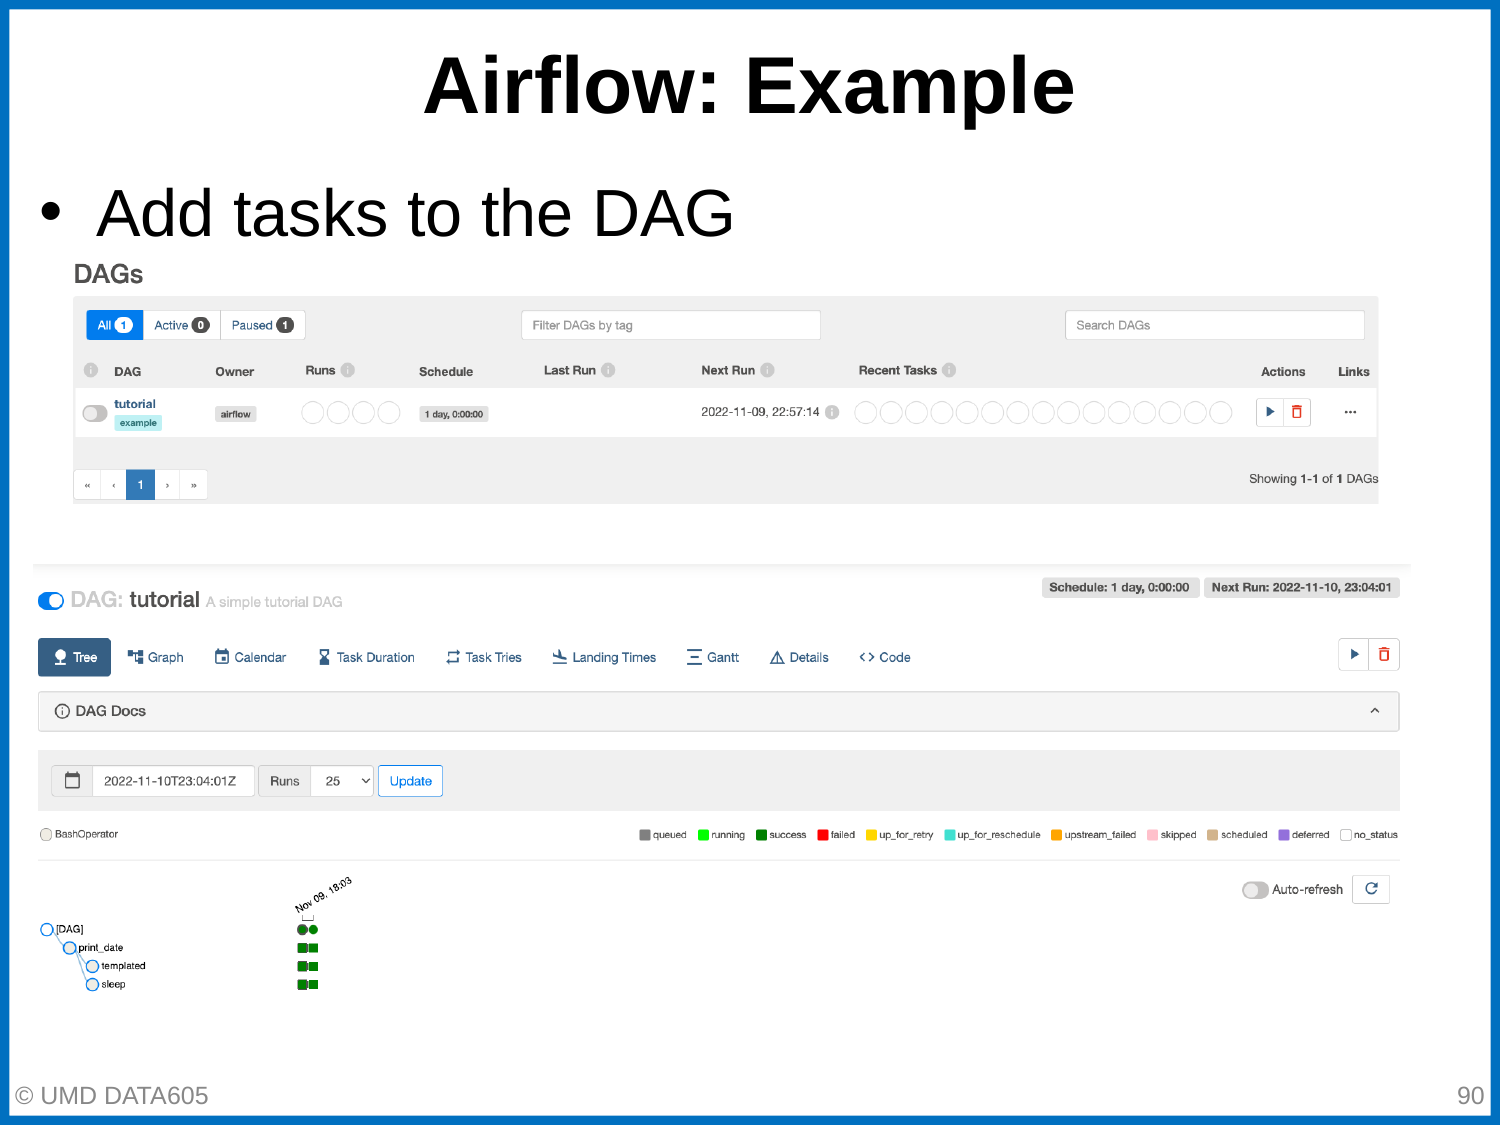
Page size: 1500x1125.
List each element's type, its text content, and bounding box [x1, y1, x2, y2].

slide_number ‹#› [1149, 1065, 1500, 1125]
picture [65, 249, 1391, 517]
title Airflow: Example [24, 24, 1475, 138]
footer © UMD DATA605 [0, 1065, 550, 1125]
picture [33, 564, 1411, 1015]
list Add tasks to the DAG [24, 162, 1475, 1025]
